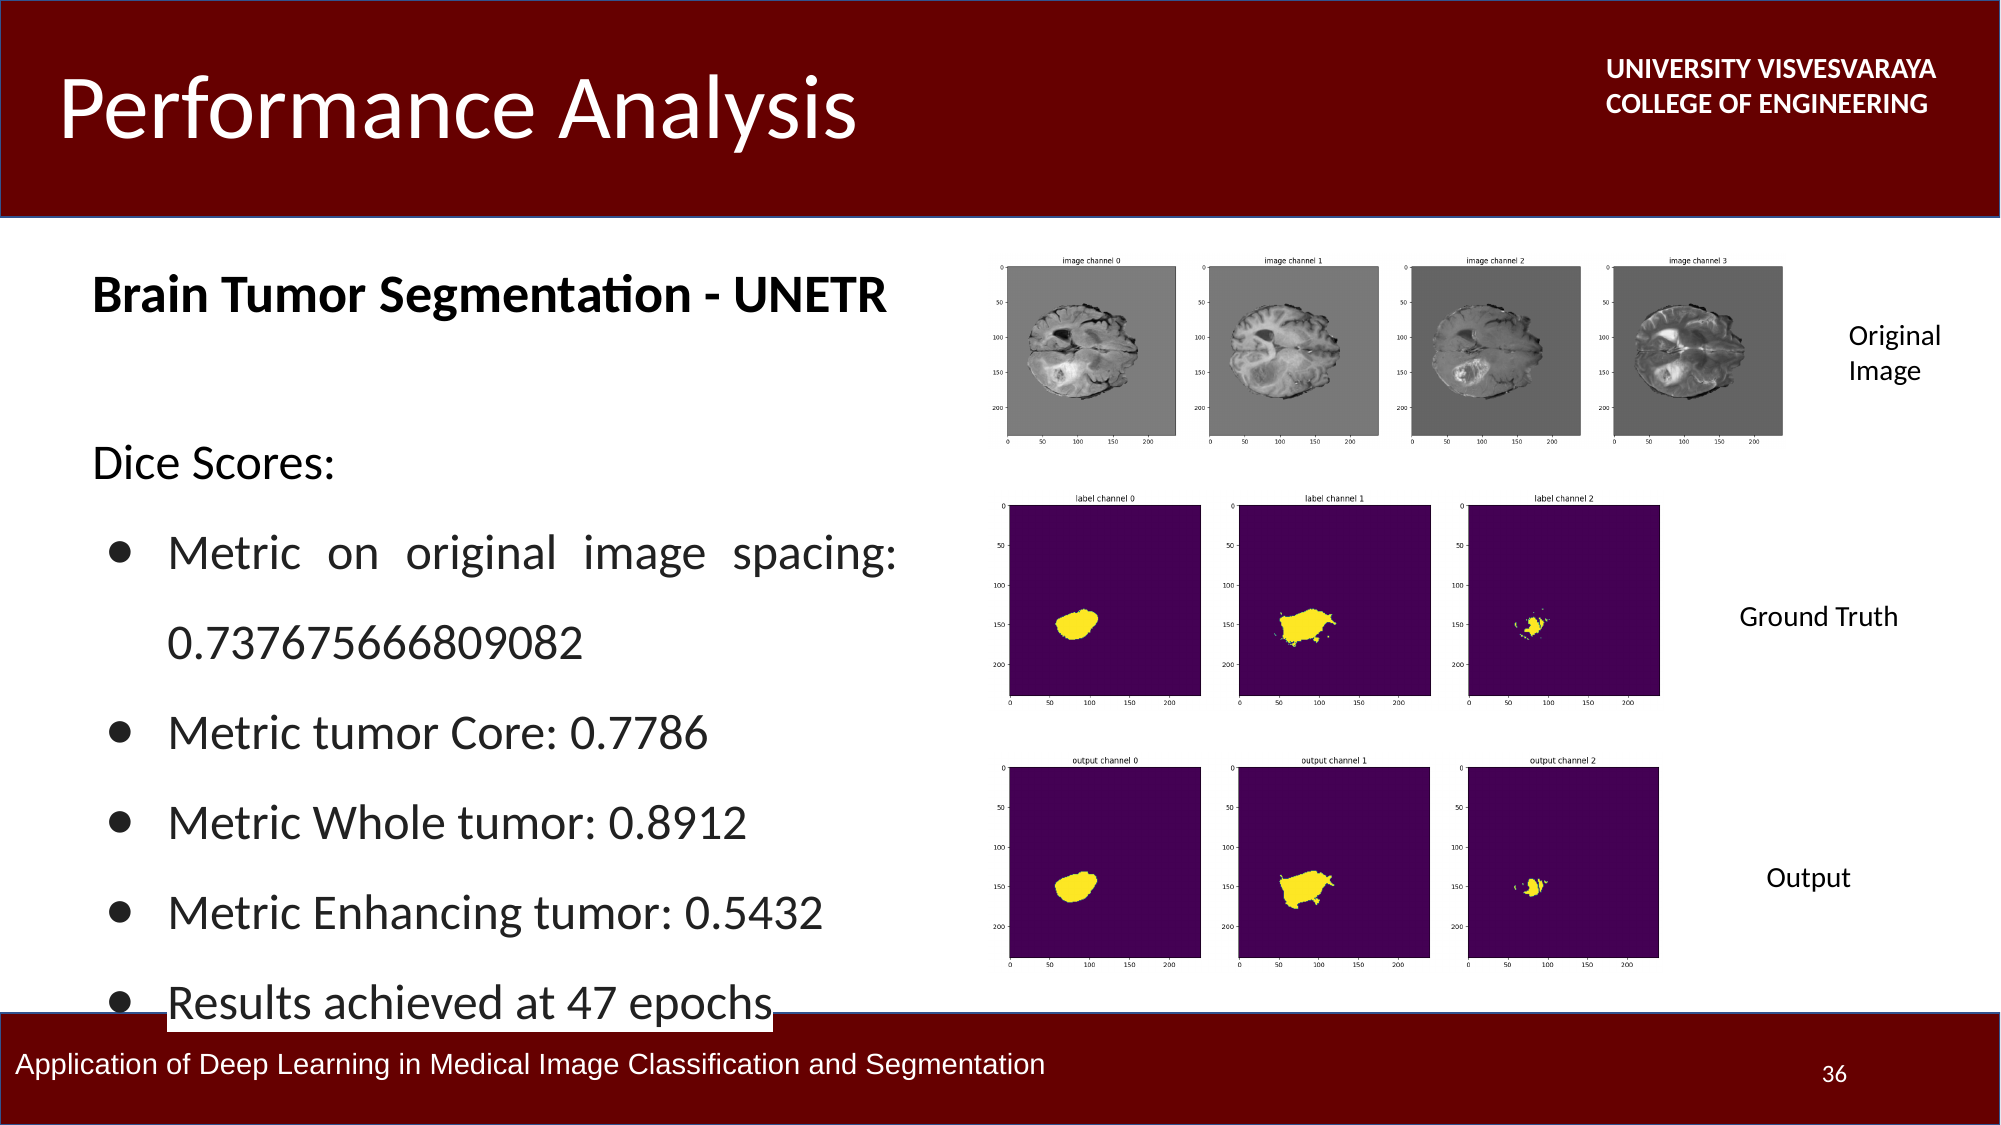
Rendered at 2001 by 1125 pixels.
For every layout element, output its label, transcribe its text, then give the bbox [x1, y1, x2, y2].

text_box Ground Truth [1724, 582, 1940, 648]
picture [987, 490, 1664, 712]
title Performance Analysis [43, 0, 1769, 218]
picture [987, 253, 1786, 450]
slide_number ‹#› [1412, 1042, 1863, 1103]
picture [988, 752, 1663, 974]
text_box Original Image [1833, 300, 1967, 401]
list Brain Tumor Segmentation - UNETR Dice Scores: Metric on original image spacing: 0.737675666809082 Metric tumor Core: 0.7786 Metric Whole tumor: 0.8912 Metric Enhancing tumor: 0.5432 Results achieved at 47 epochs [77, 258, 940, 973]
text_box Output [1751, 843, 1967, 909]
